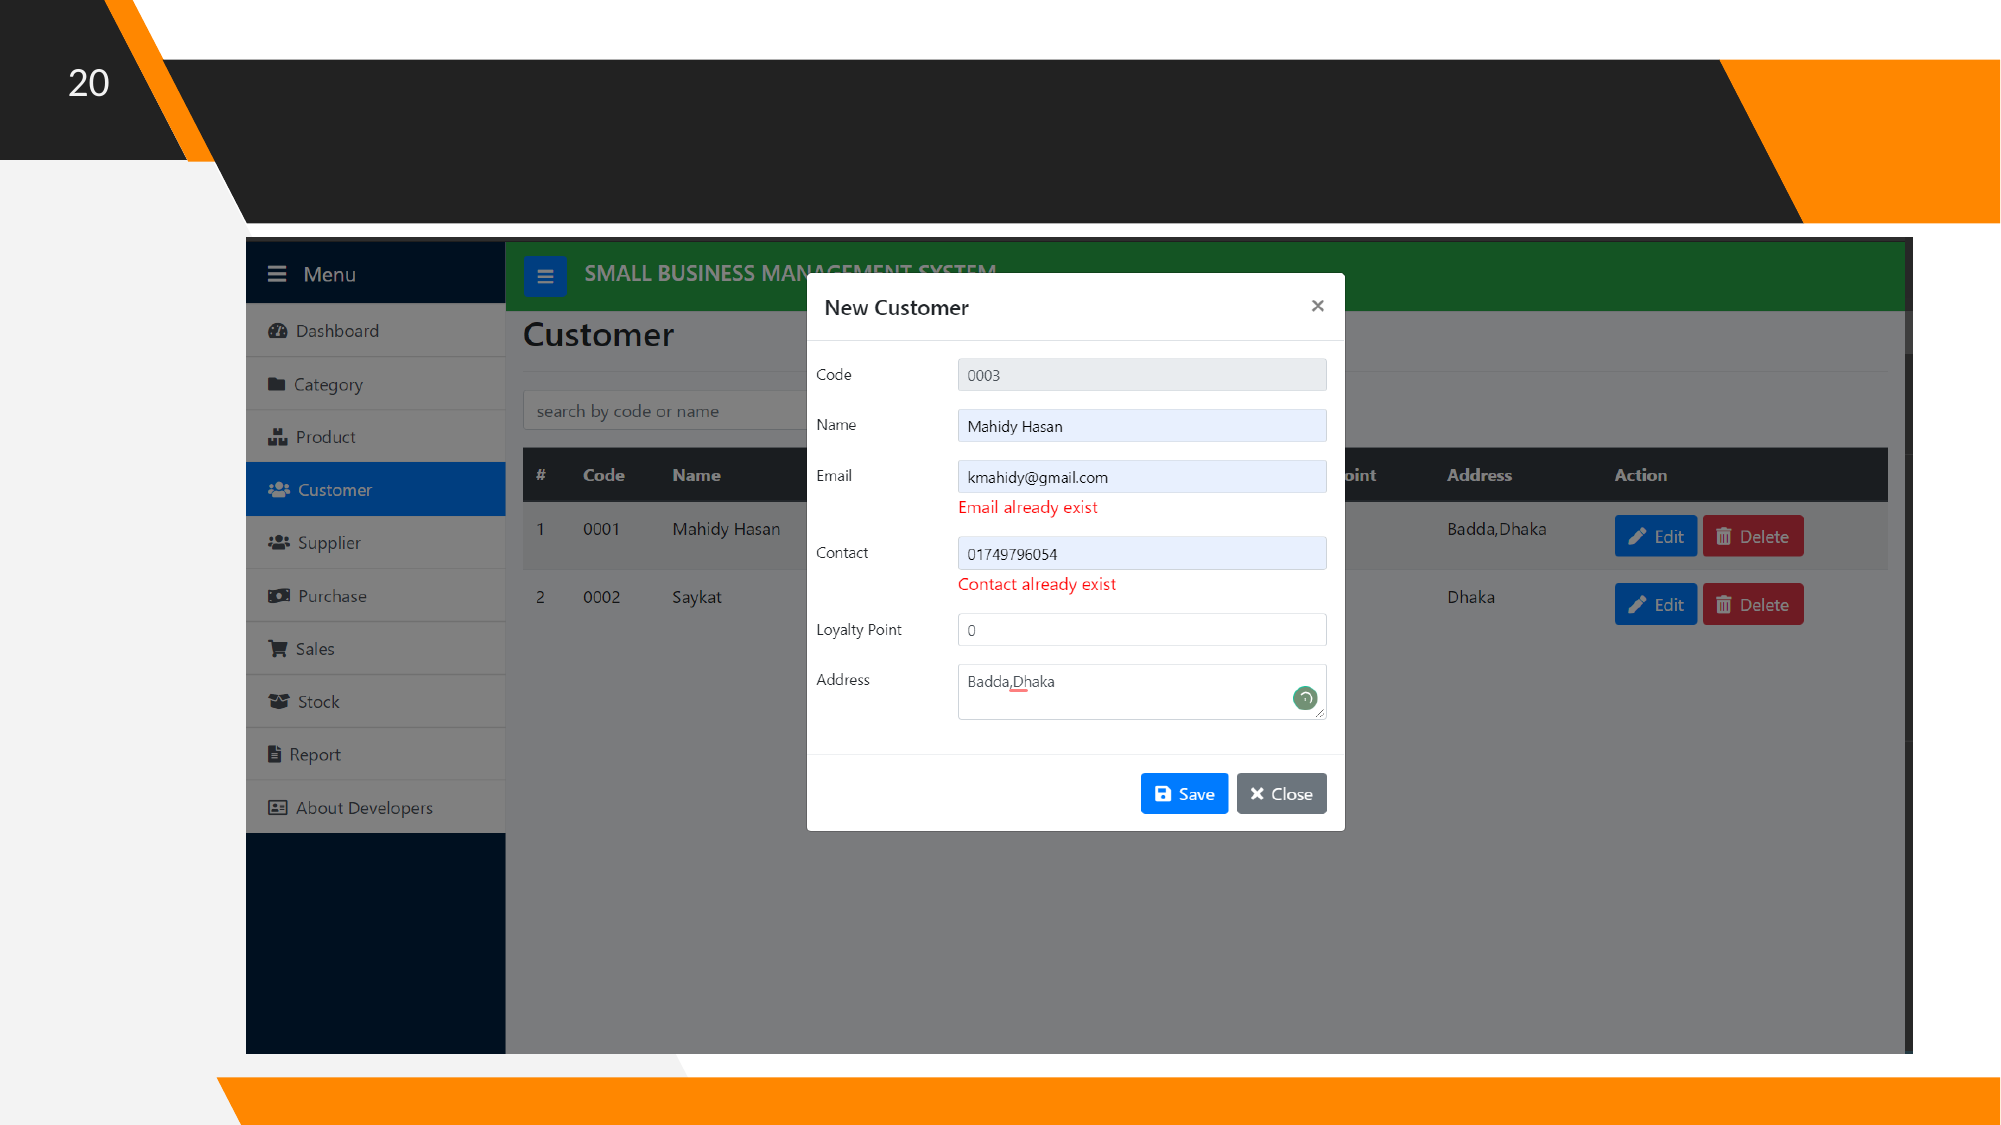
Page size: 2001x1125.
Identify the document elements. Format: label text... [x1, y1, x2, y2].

slide_number 20 [0, 0, 131, 160]
picture [246, 237, 1913, 1054]
